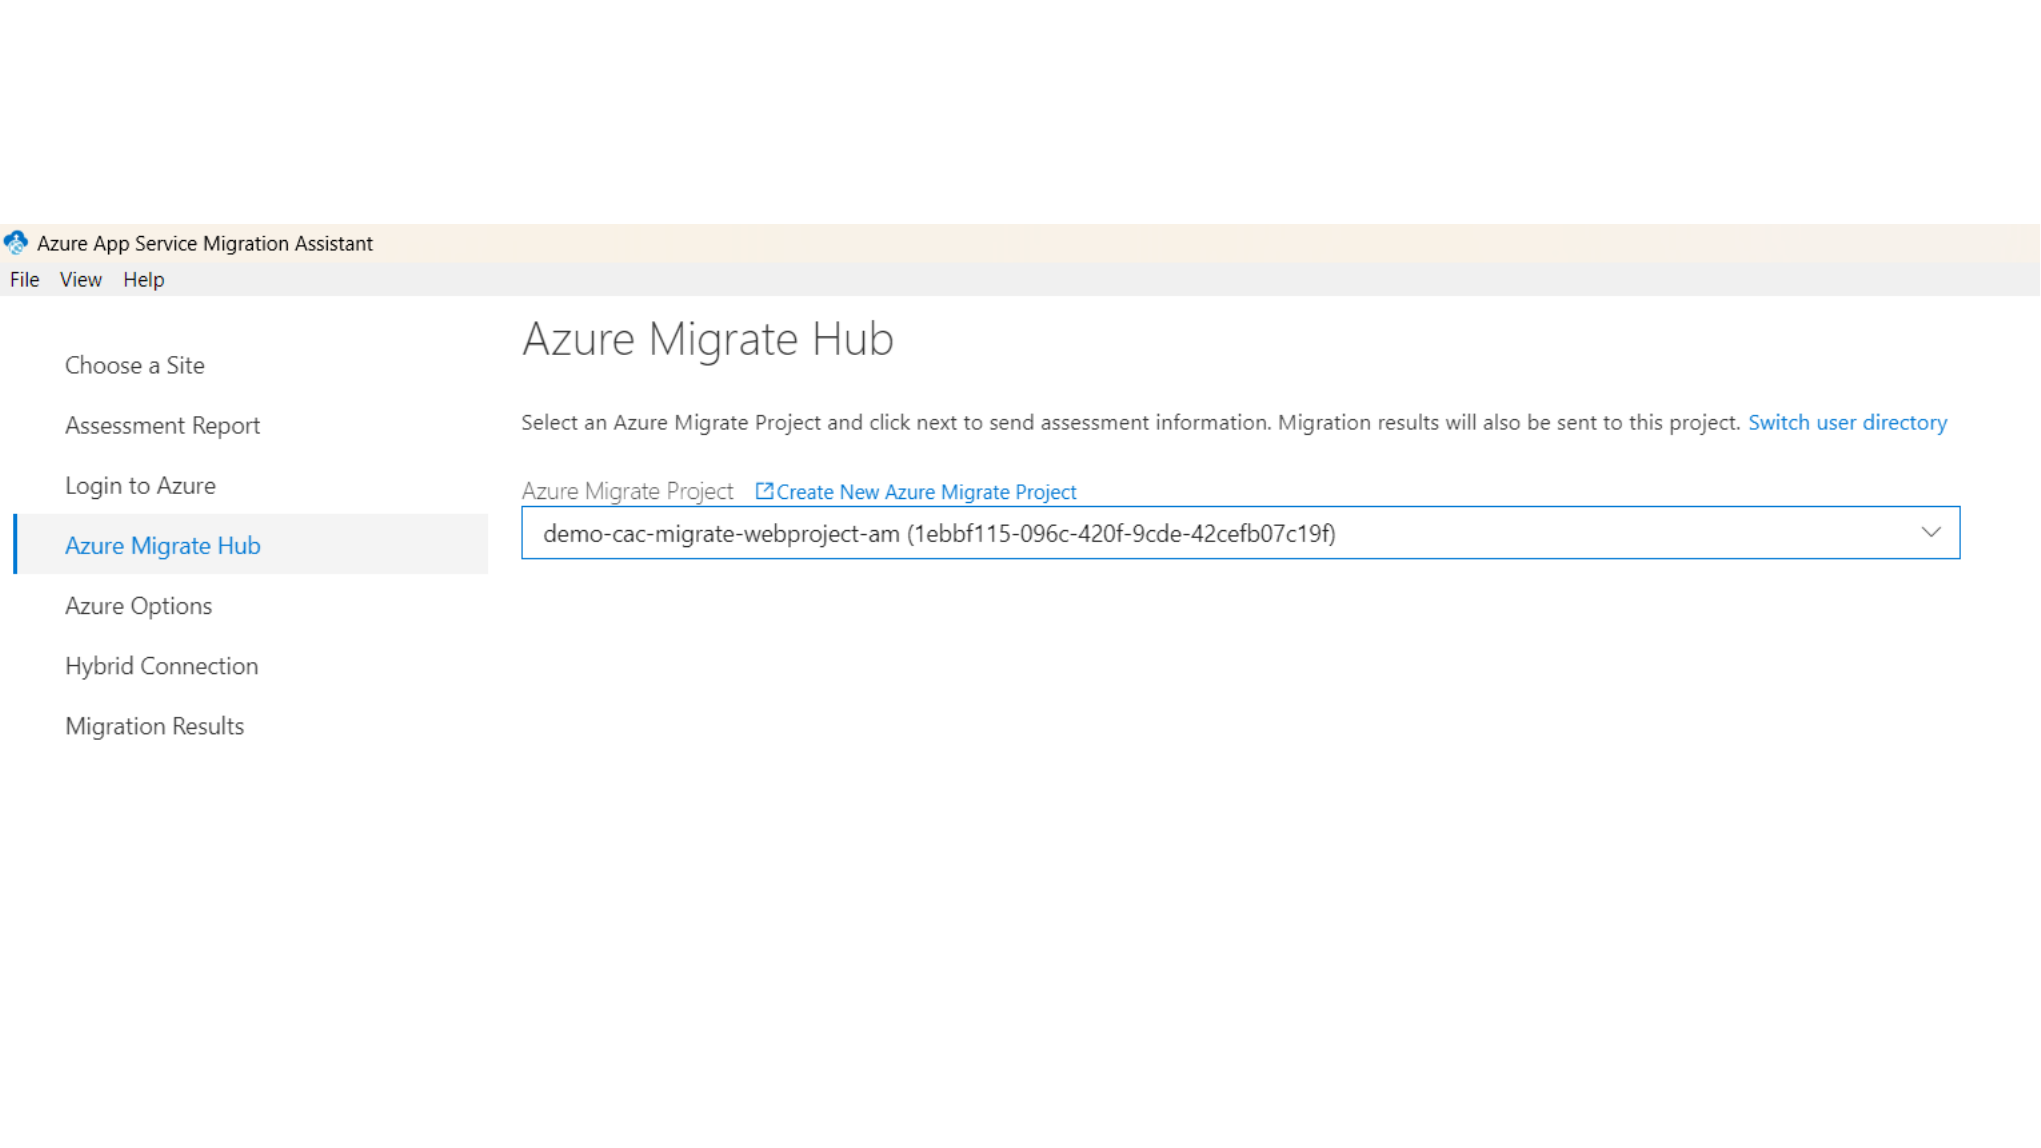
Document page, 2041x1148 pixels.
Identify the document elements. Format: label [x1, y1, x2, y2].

picture [0, 224, 2041, 923]
